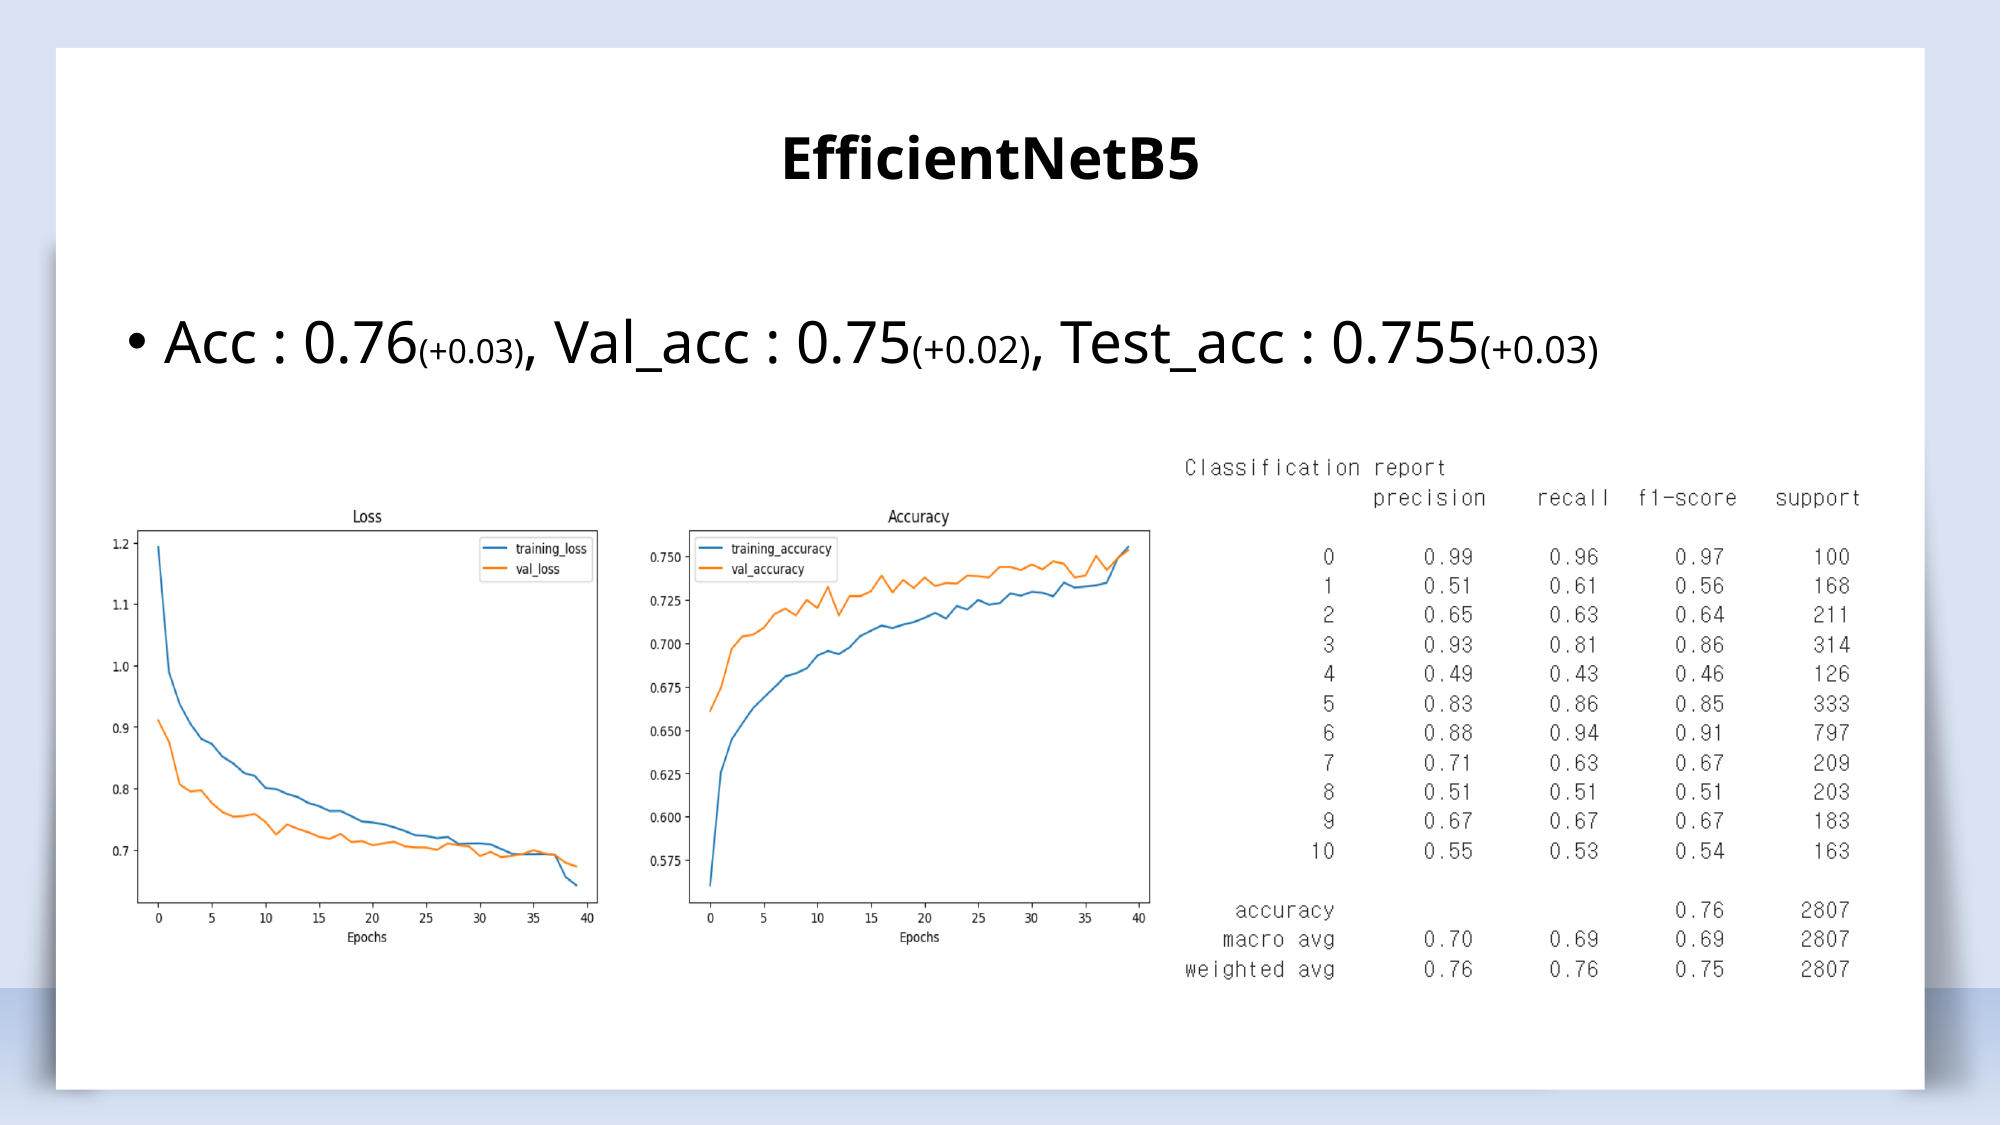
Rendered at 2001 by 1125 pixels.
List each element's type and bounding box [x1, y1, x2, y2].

text_box [0, 0, 2000, 1125]
picture [111, 449, 1889, 1001]
